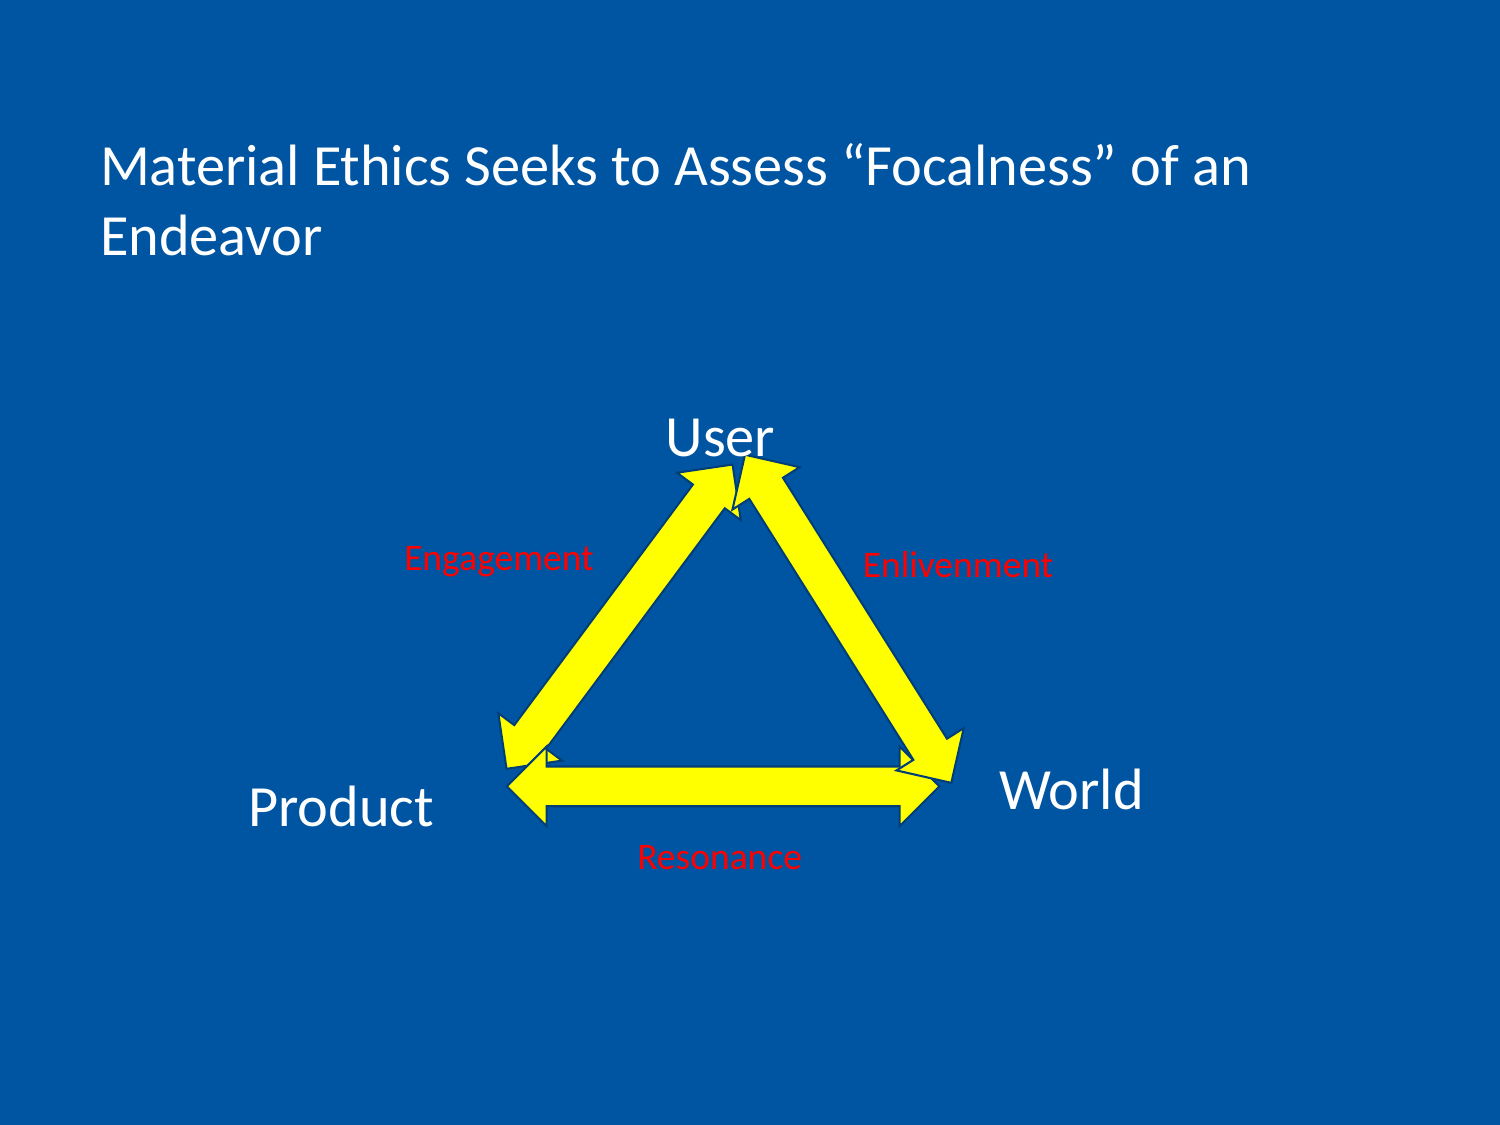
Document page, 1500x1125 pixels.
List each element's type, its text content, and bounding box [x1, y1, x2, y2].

text_box [496, 476, 743, 771]
text_box Engagement [389, 525, 625, 586]
text_box Material Ethics Seeks to Assess “Focalness” of an Endeavor [85, 119, 1397, 275]
text_box User [651, 390, 796, 476]
text_box Product [233, 761, 475, 846]
text_box [730, 476, 966, 785]
text_box Enlivenment [848, 532, 1074, 638]
text_box [505, 744, 941, 829]
text_box [796, 465, 803, 471]
text_box Resonance [622, 825, 889, 885]
text_box World [984, 743, 1191, 829]
